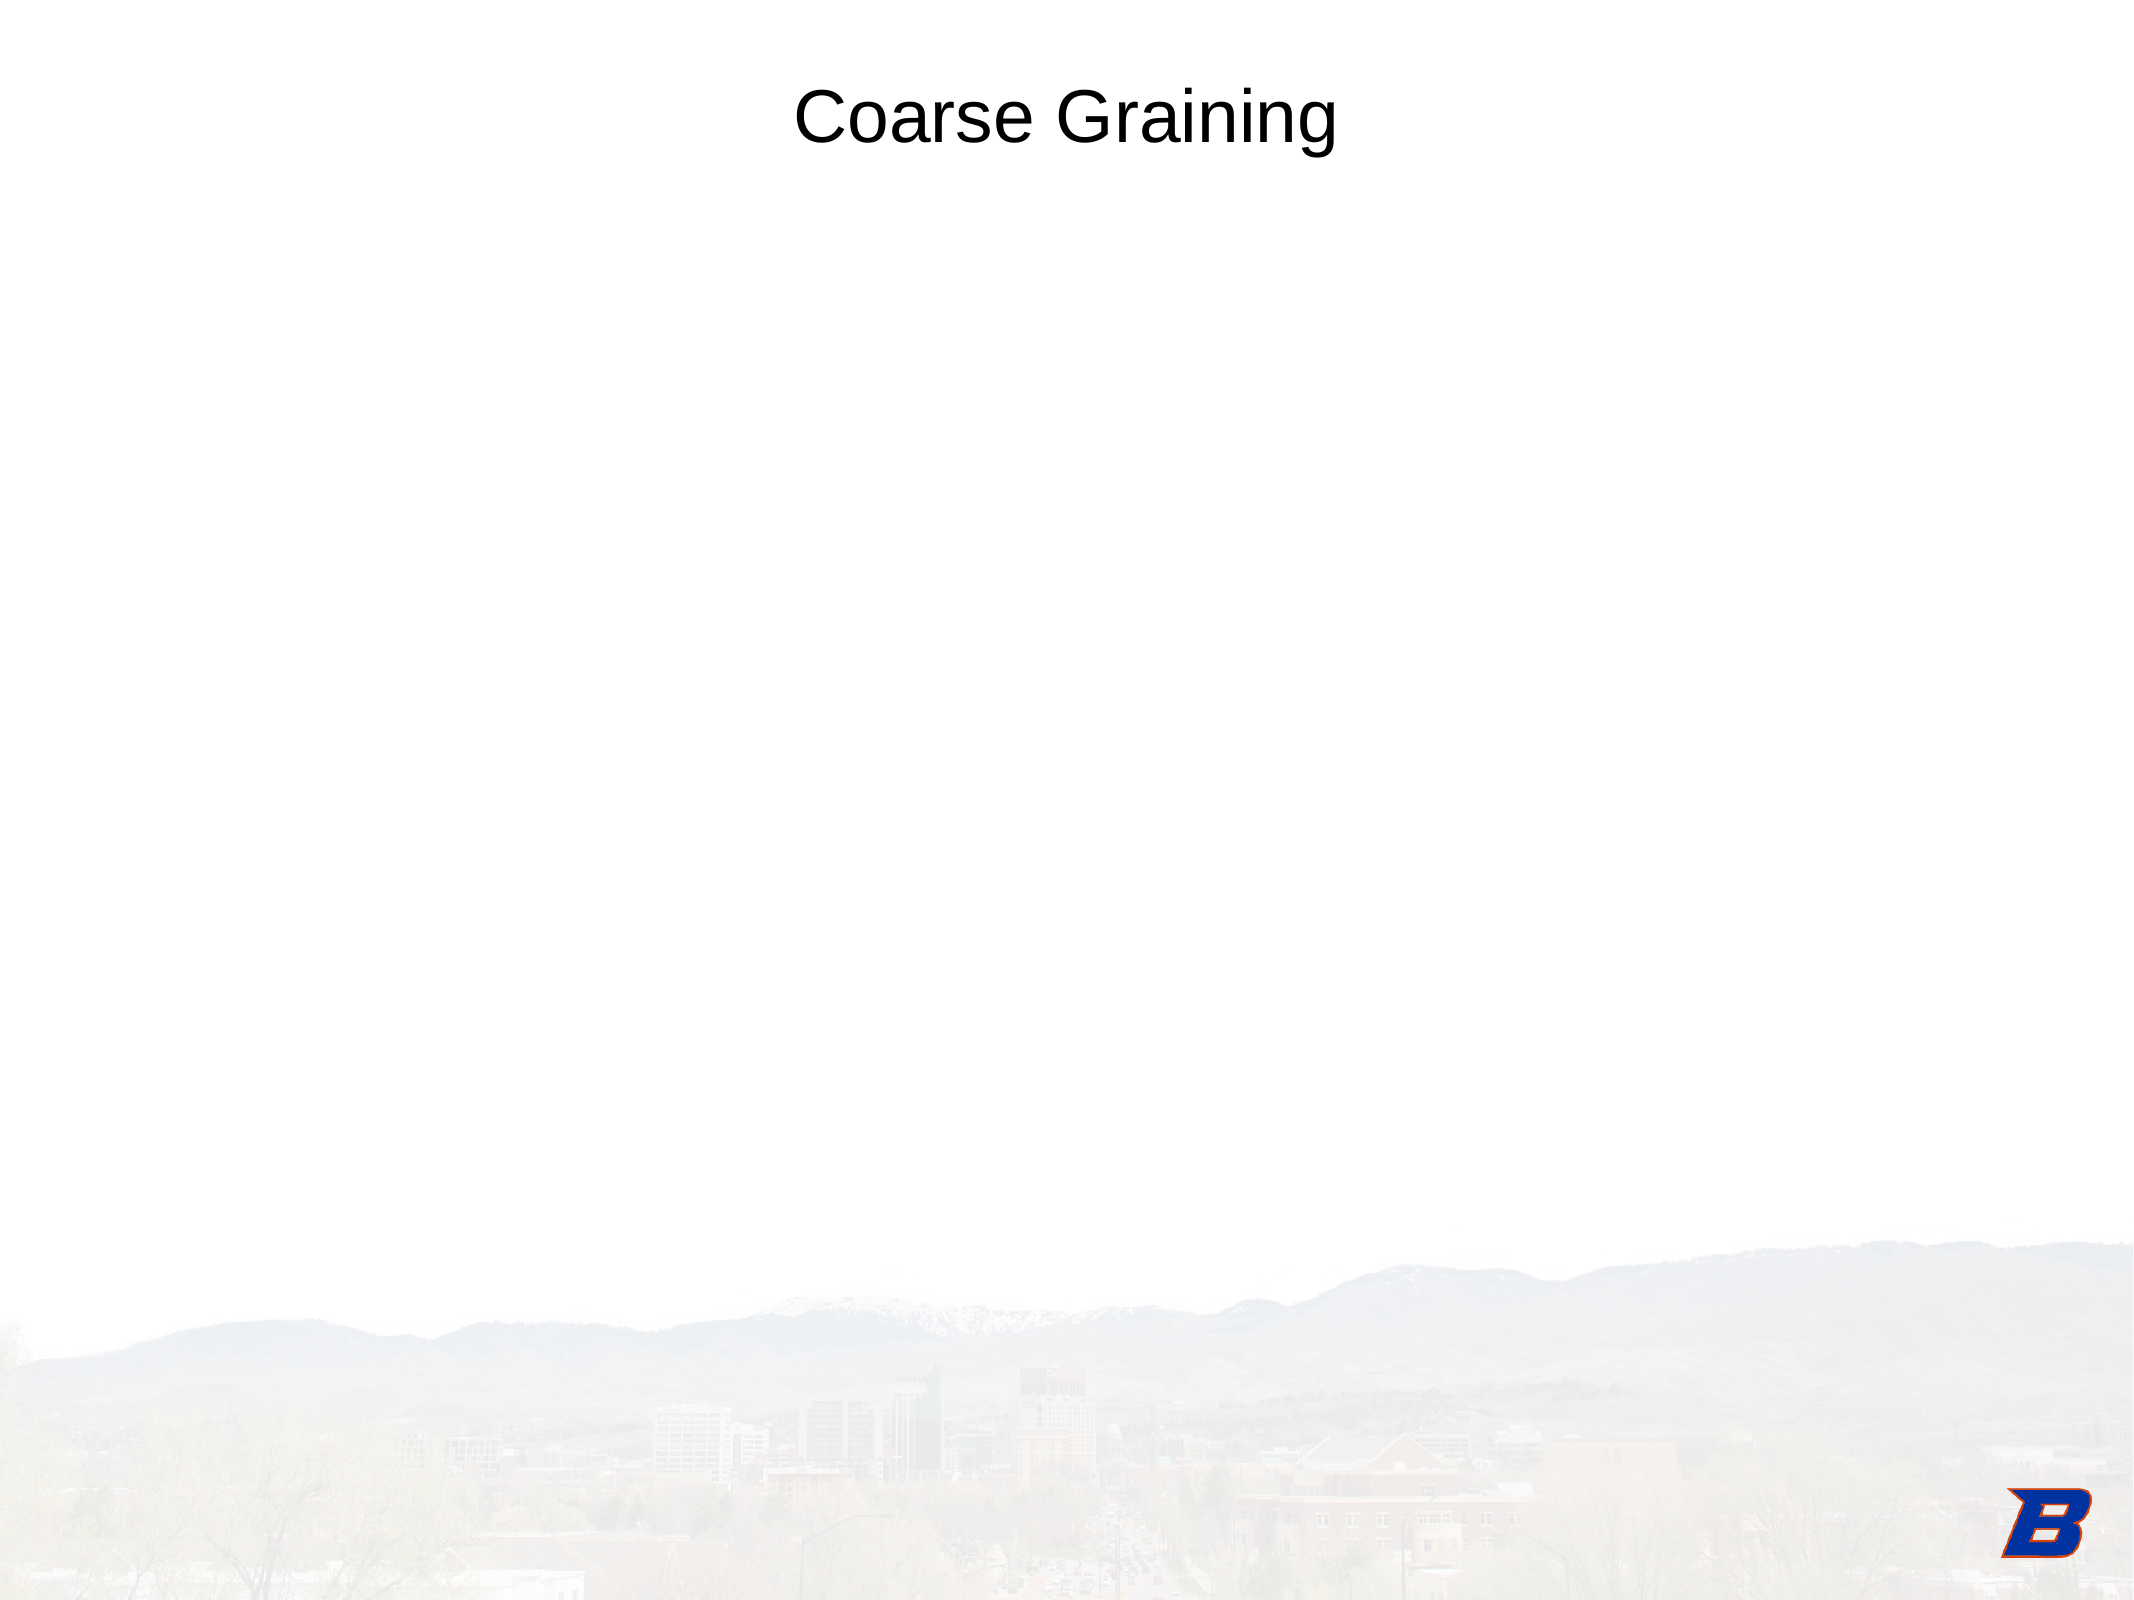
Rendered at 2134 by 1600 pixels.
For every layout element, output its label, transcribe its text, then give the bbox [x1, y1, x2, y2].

list Coarse Graining [786, 62, 1348, 163]
picture [0, 0, 2134, 1600]
